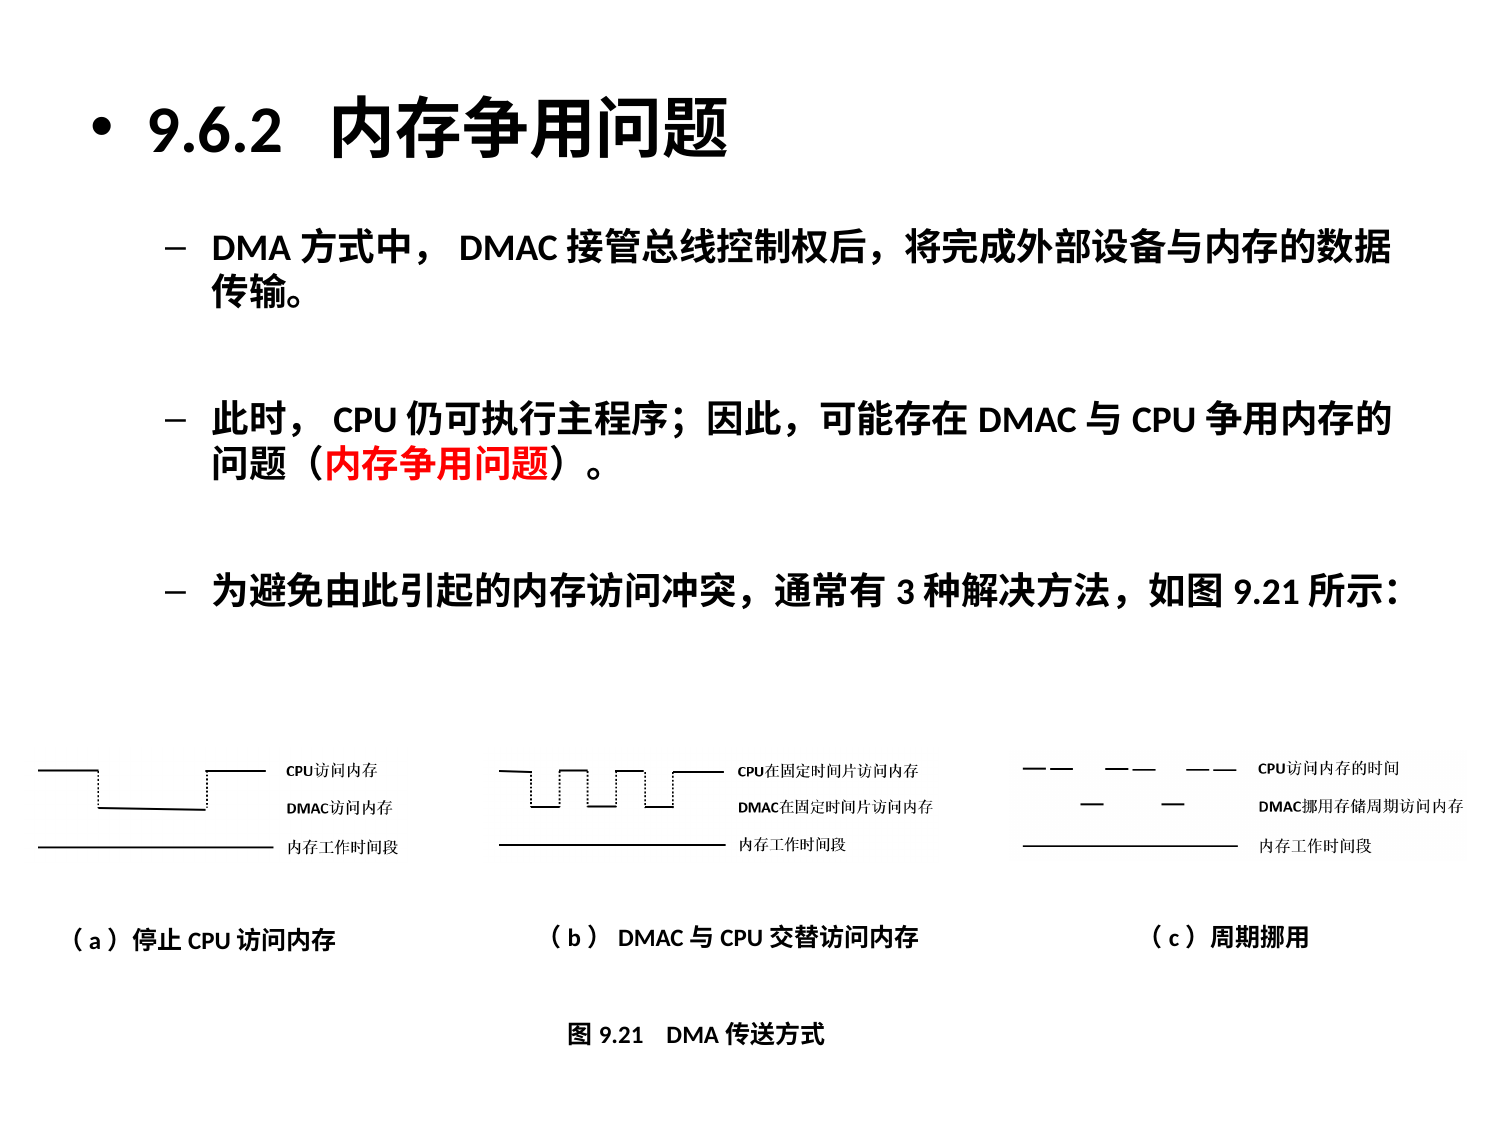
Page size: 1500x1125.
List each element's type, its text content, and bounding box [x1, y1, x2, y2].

list 9.6.2 内存争用问题 DMA方式中，DMAC接管总线控制权后，将完成外部设备与内存的数据传输。 此时，CPU仍可执行主程序；因此，可能存在DMAC与CPU争用内存的问题（内存争用问题）。 为避免由此引起的内存访问冲突，通常有3种解决方法，如图9.21所示： [75, 78, 1425, 746]
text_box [23, 747, 1467, 1057]
